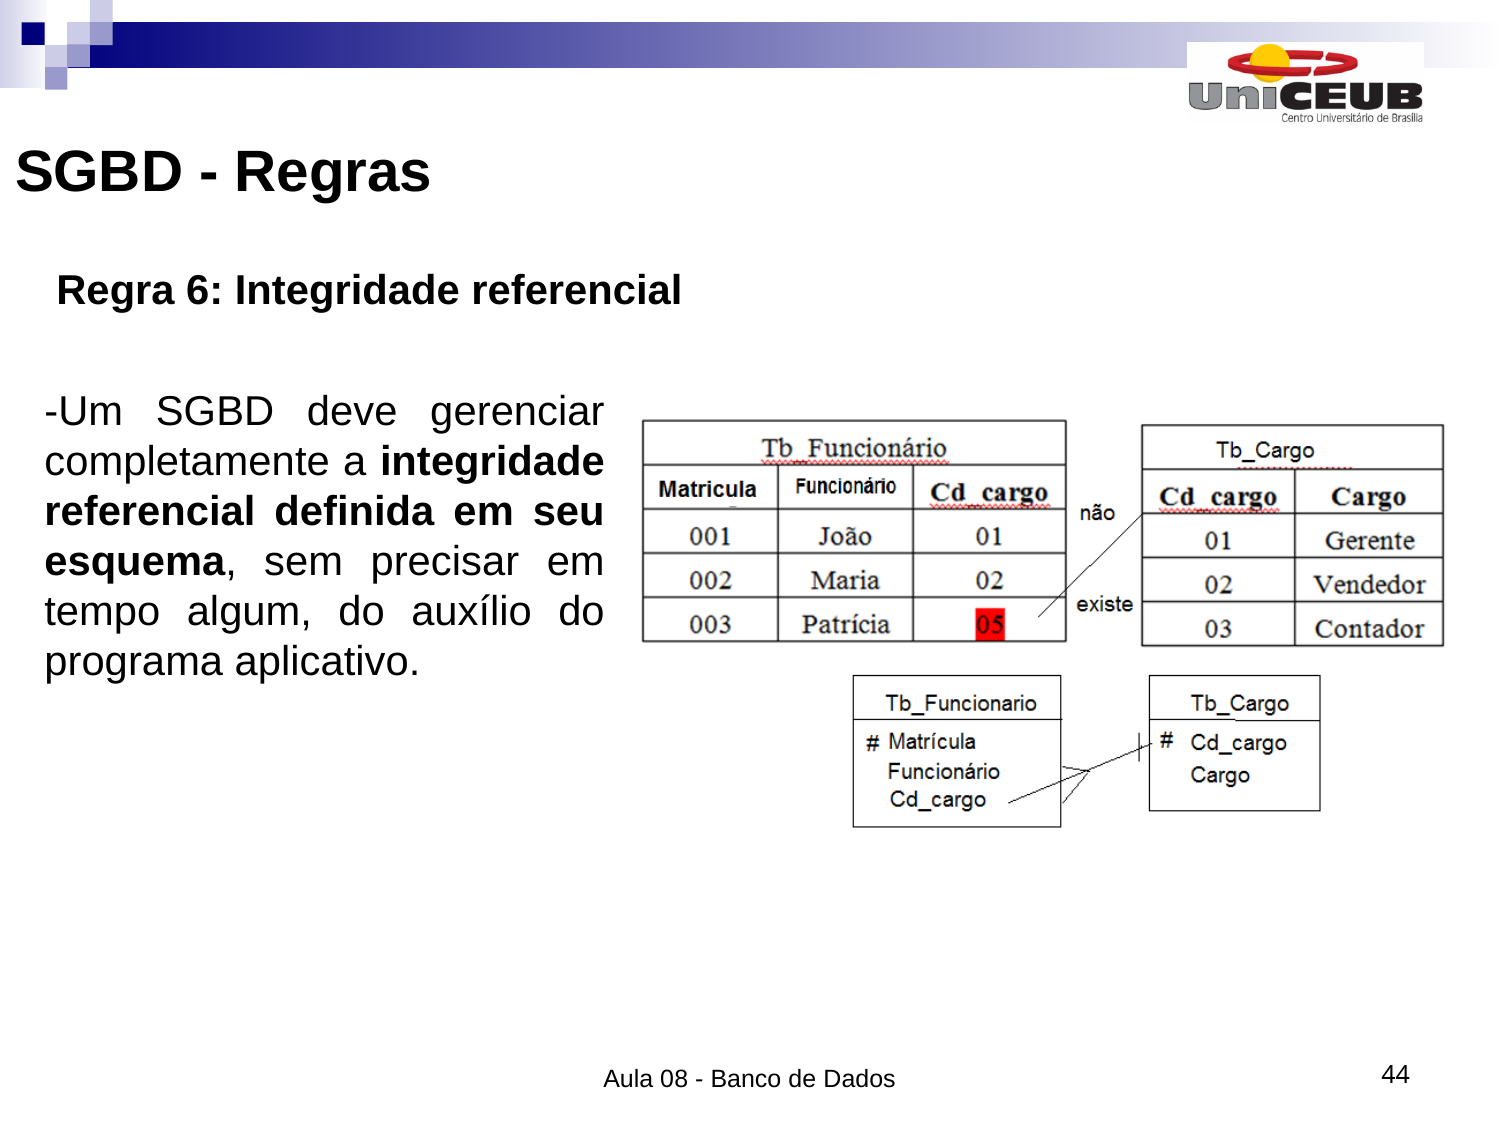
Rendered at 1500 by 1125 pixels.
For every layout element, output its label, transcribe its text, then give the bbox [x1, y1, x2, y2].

title SGBD - Regras [0, 137, 1500, 199]
slide_number ‹#› [1074, 1025, 1425, 1100]
text_box -Um SGBD deve gerenciar completamente a integridade referencial definida em seu esquema, sem precisar em tempo algum, do auxílio do programa aplicativo. [29, 326, 620, 409]
picture [1186, 42, 1424, 125]
footer Aula 08 - Banco de Dados [512, 1025, 988, 1100]
picture [635, 408, 1468, 838]
text_box Regra 6: Integridade referencial [41, 255, 821, 338]
